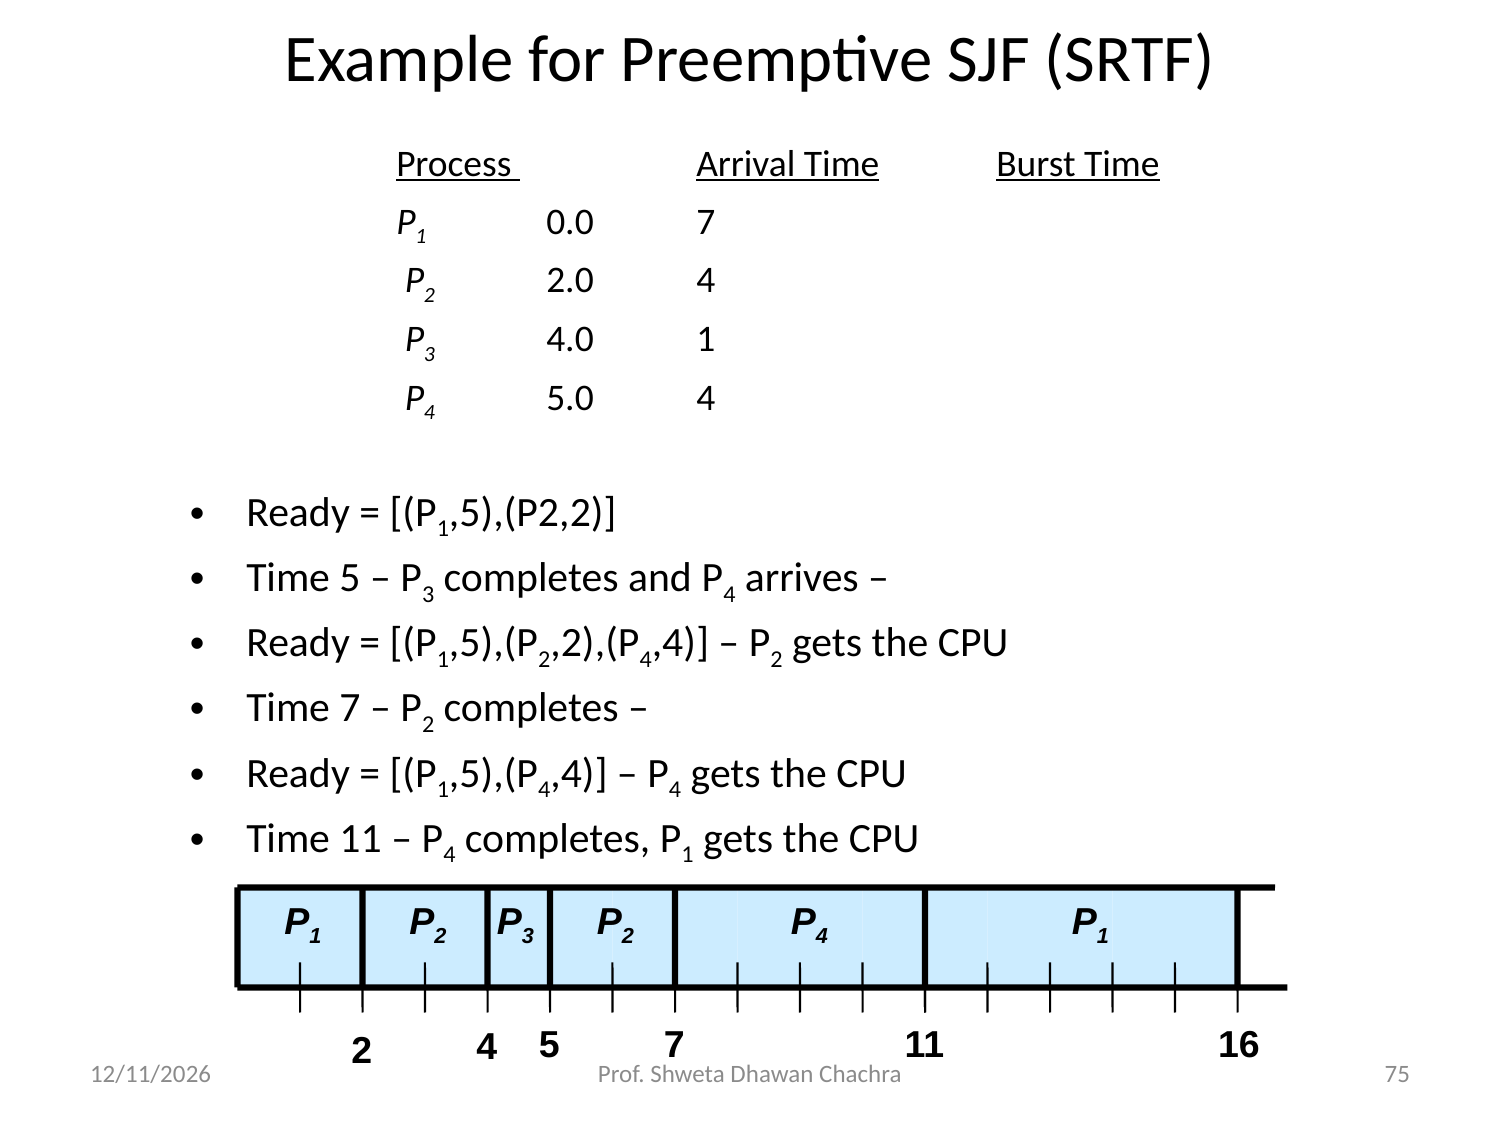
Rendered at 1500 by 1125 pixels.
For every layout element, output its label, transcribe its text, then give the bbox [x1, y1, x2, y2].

text_box [299, 888, 362, 987]
slide_number 75 [1074, 1042, 1425, 1103]
text_box Example for Preemptive SJF (SRTF) [74, 19, 1425, 90]
text_box [1112, 888, 1174, 987]
list Process Arrival Time Burst Time P1 0.0 7 P2 2.0 4 P3 4.0 1 P4 5.0 4 Ready = [(P1,5),(P2,2)] Time 5 – P3 completes and P4 arrives – Ready = [(P1,5),(P2,2),(P4,4)] – P2 gets the CPU Time 7 – P2 completes – Ready = [(P1,5),(P4,4)] – P4 gets the CPU Time 11 – P4 completes, P1 gets the CPU [174, 101, 1329, 1019]
text_box P4 [776, 889, 843, 956]
text_box [424, 888, 487, 987]
text_box 16 [1203, 1012, 1275, 1042]
text_box [1049, 888, 1112, 987]
text_box 7 [649, 1012, 700, 1042]
text_box 4 [461, 1014, 513, 1075]
text_box [363, 888, 424, 987]
footer Prof. Shweta Dhawan Chachra [512, 1042, 988, 1103]
text_box [238, 888, 299, 987]
text_box [488, 920, 550, 987]
text_box P2 [582, 889, 649, 956]
text_box 11 [889, 1012, 960, 1042]
text_box 2 [336, 1018, 388, 1079]
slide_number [75, 1042, 425, 1103]
text_box 5 [524, 1012, 575, 1042]
text_box P2 [394, 889, 462, 956]
text_box P3 [482, 889, 549, 956]
text_box P1 [1057, 889, 1124, 956]
text_box [1174, 888, 1237, 987]
text_box P1 [269, 889, 337, 956]
